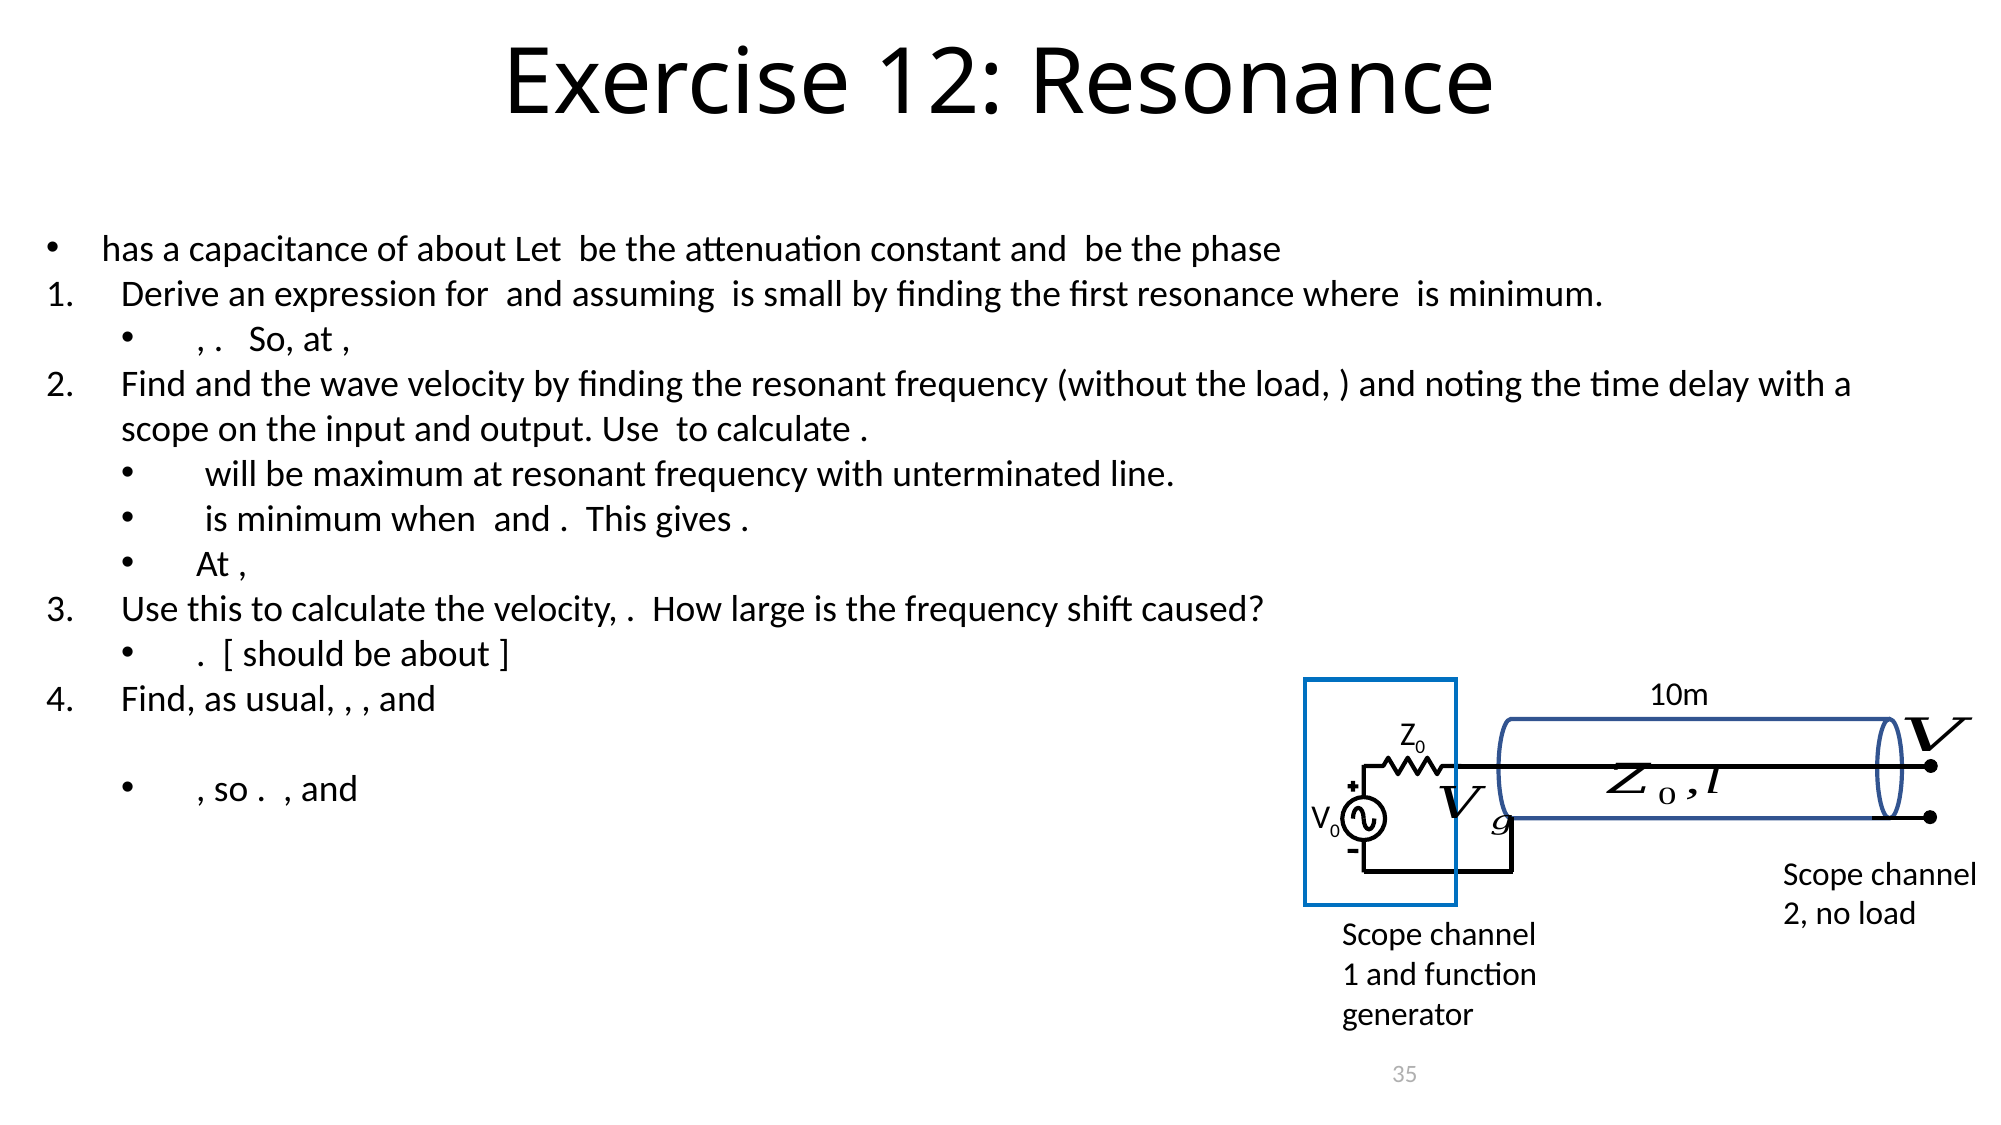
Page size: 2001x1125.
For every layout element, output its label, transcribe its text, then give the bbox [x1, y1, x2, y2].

text_box Exercise 12: Resonance [22, 22, 1977, 133]
slide_number 35 [1074, 738, 1425, 1125]
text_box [1296, 664, 2000, 1022]
